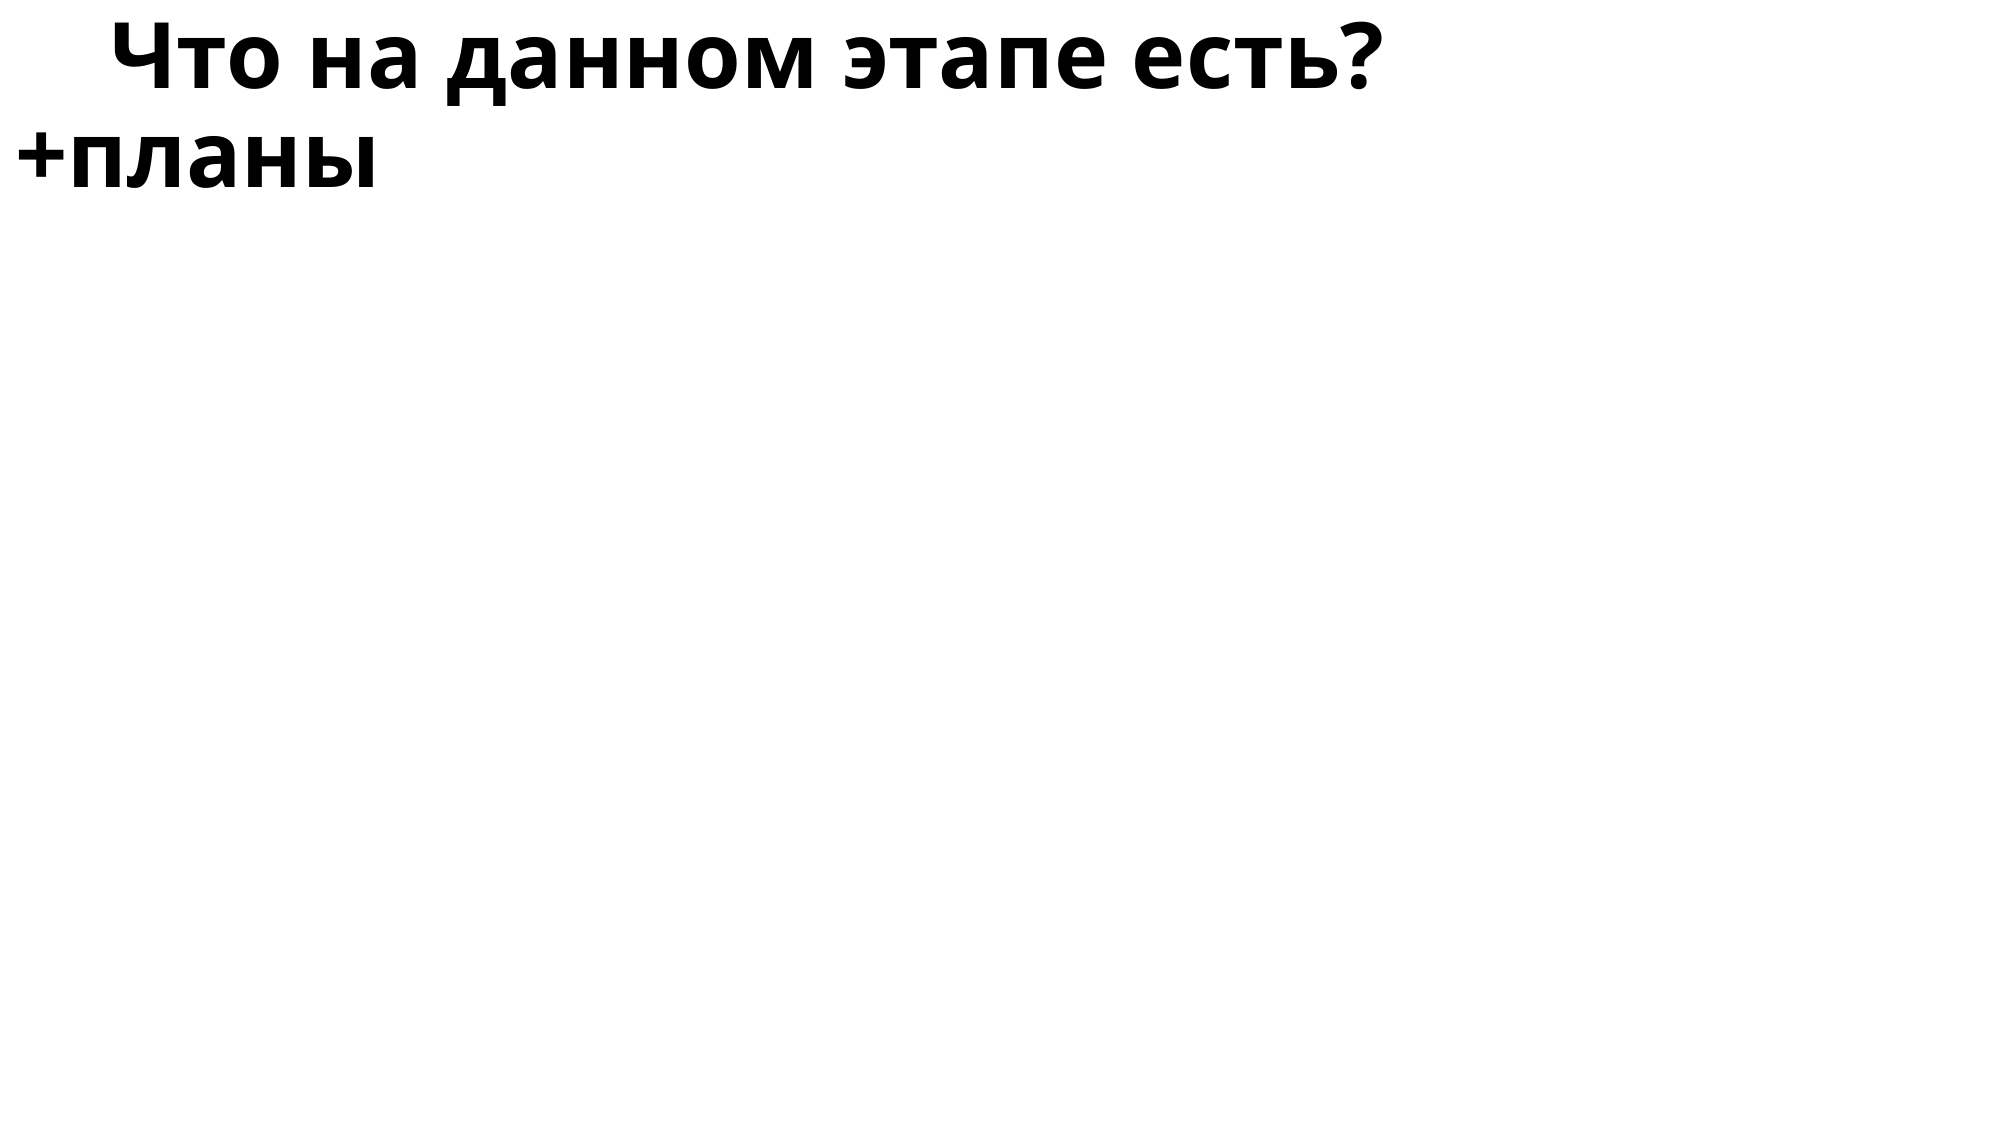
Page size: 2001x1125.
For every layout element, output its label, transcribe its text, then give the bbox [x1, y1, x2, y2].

title Что на данном этапе есть? +планы [0, 0, 1725, 218]
